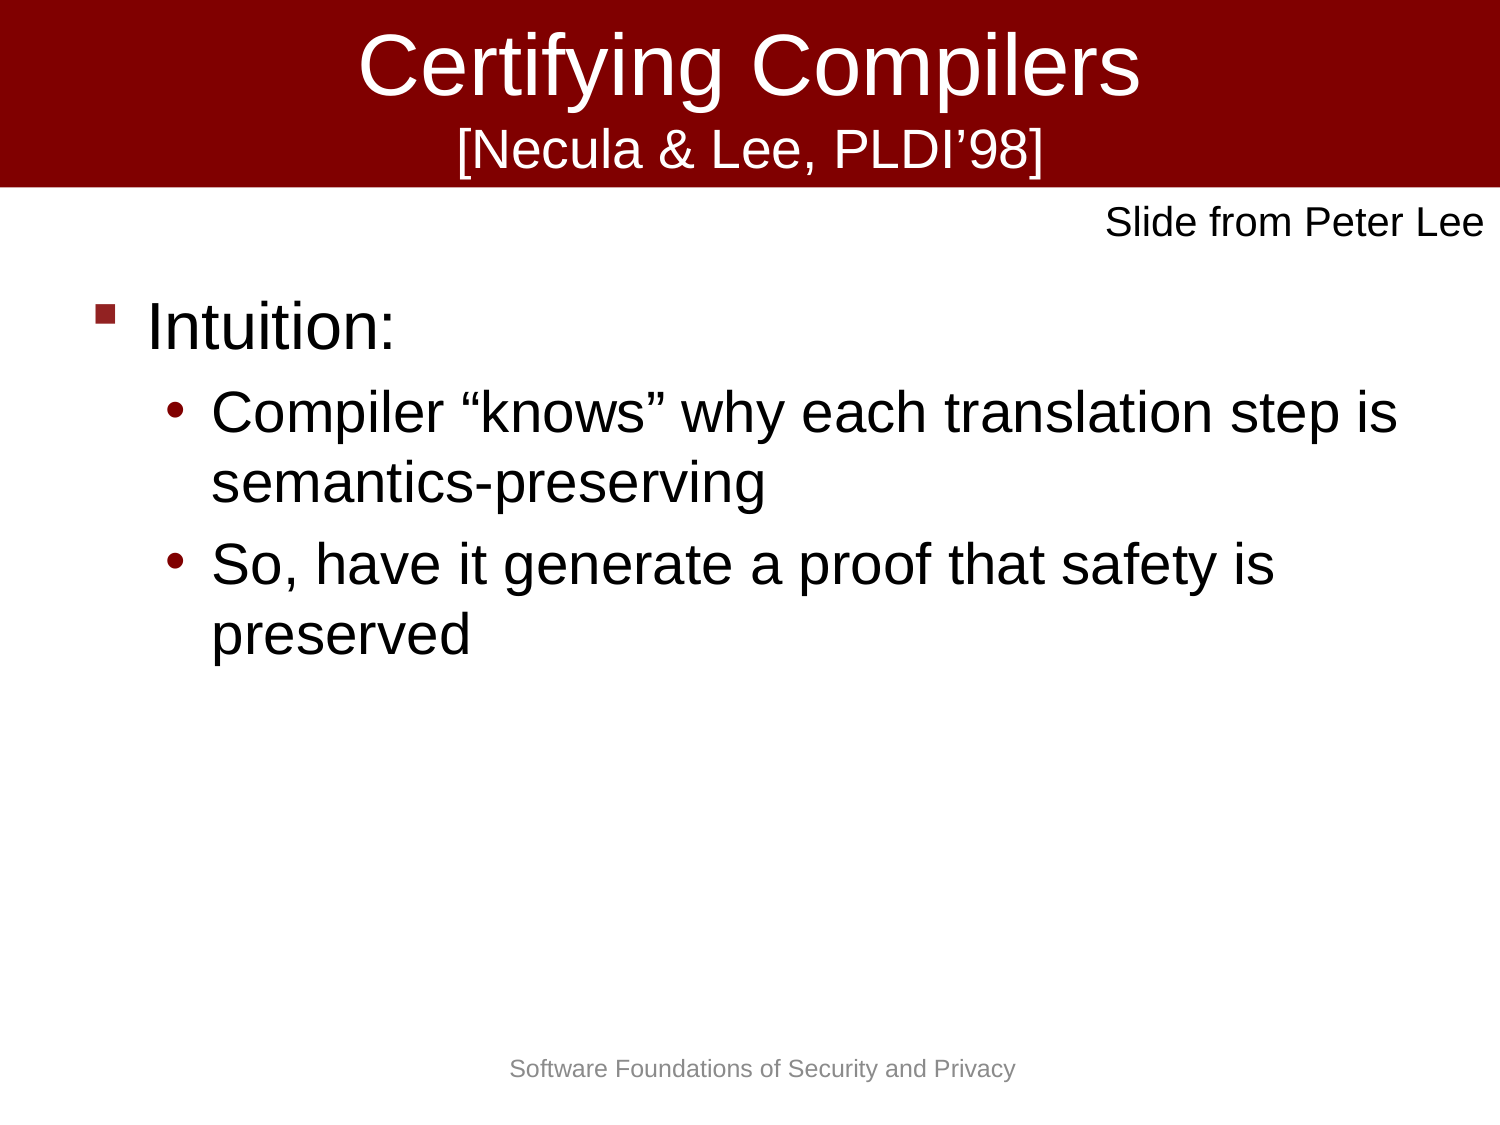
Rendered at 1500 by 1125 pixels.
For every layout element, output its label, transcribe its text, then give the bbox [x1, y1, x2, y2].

text_box Slide from Peter Lee [1077, 187, 1500, 253]
title Certifying Compilers [Necula & Lee, PLDI’98] [0, 0, 1500, 188]
list Intuition: Compiler “knows” why each translation step is semantics-preserving So, have it generate a proof that safety is preserved [75, 275, 1425, 1016]
